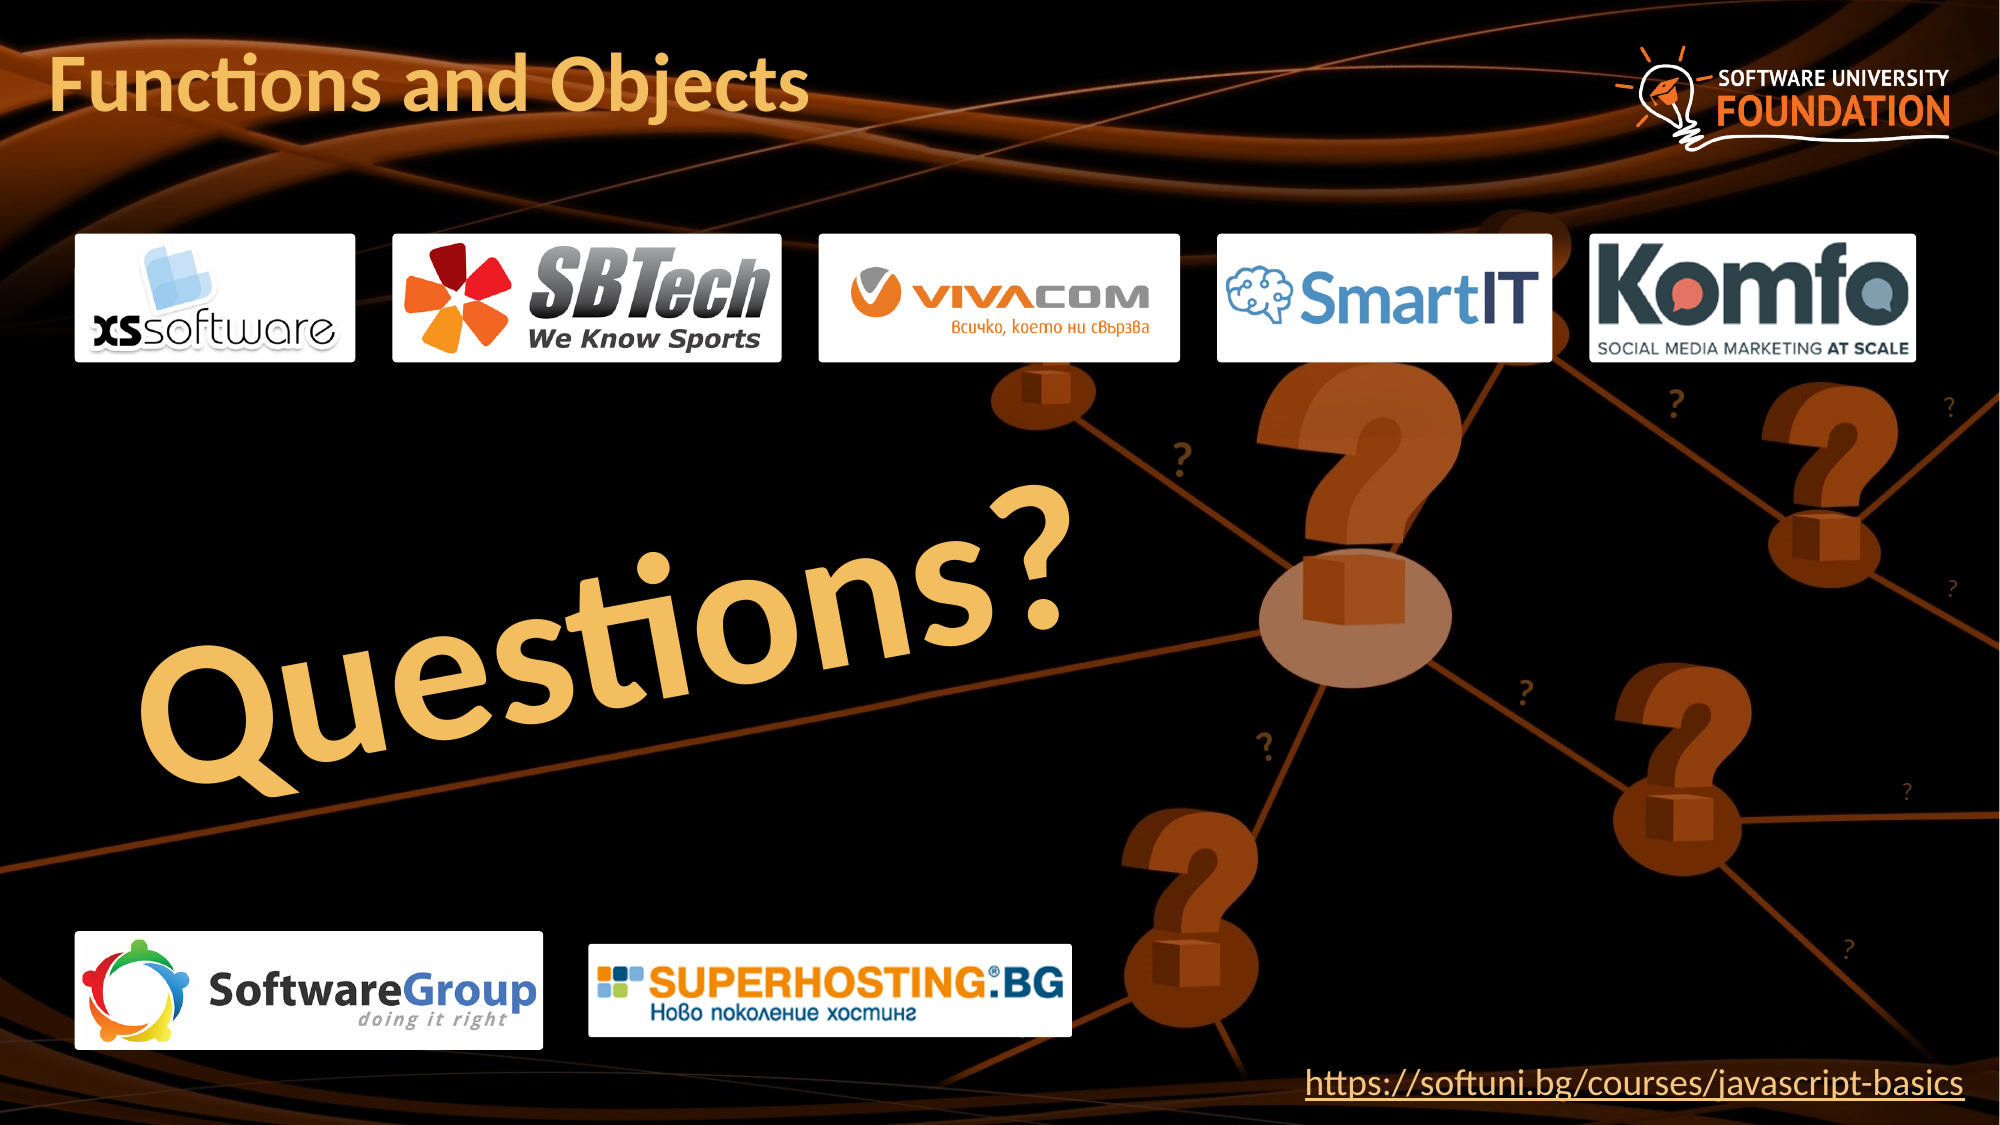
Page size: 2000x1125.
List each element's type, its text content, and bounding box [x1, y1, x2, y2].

title Functions and Objects [30, 19, 1595, 150]
list https://softuni.bg/courses/javascript-basics [250, 1050, 1971, 1110]
picture [0, 0, 2000, 1125]
